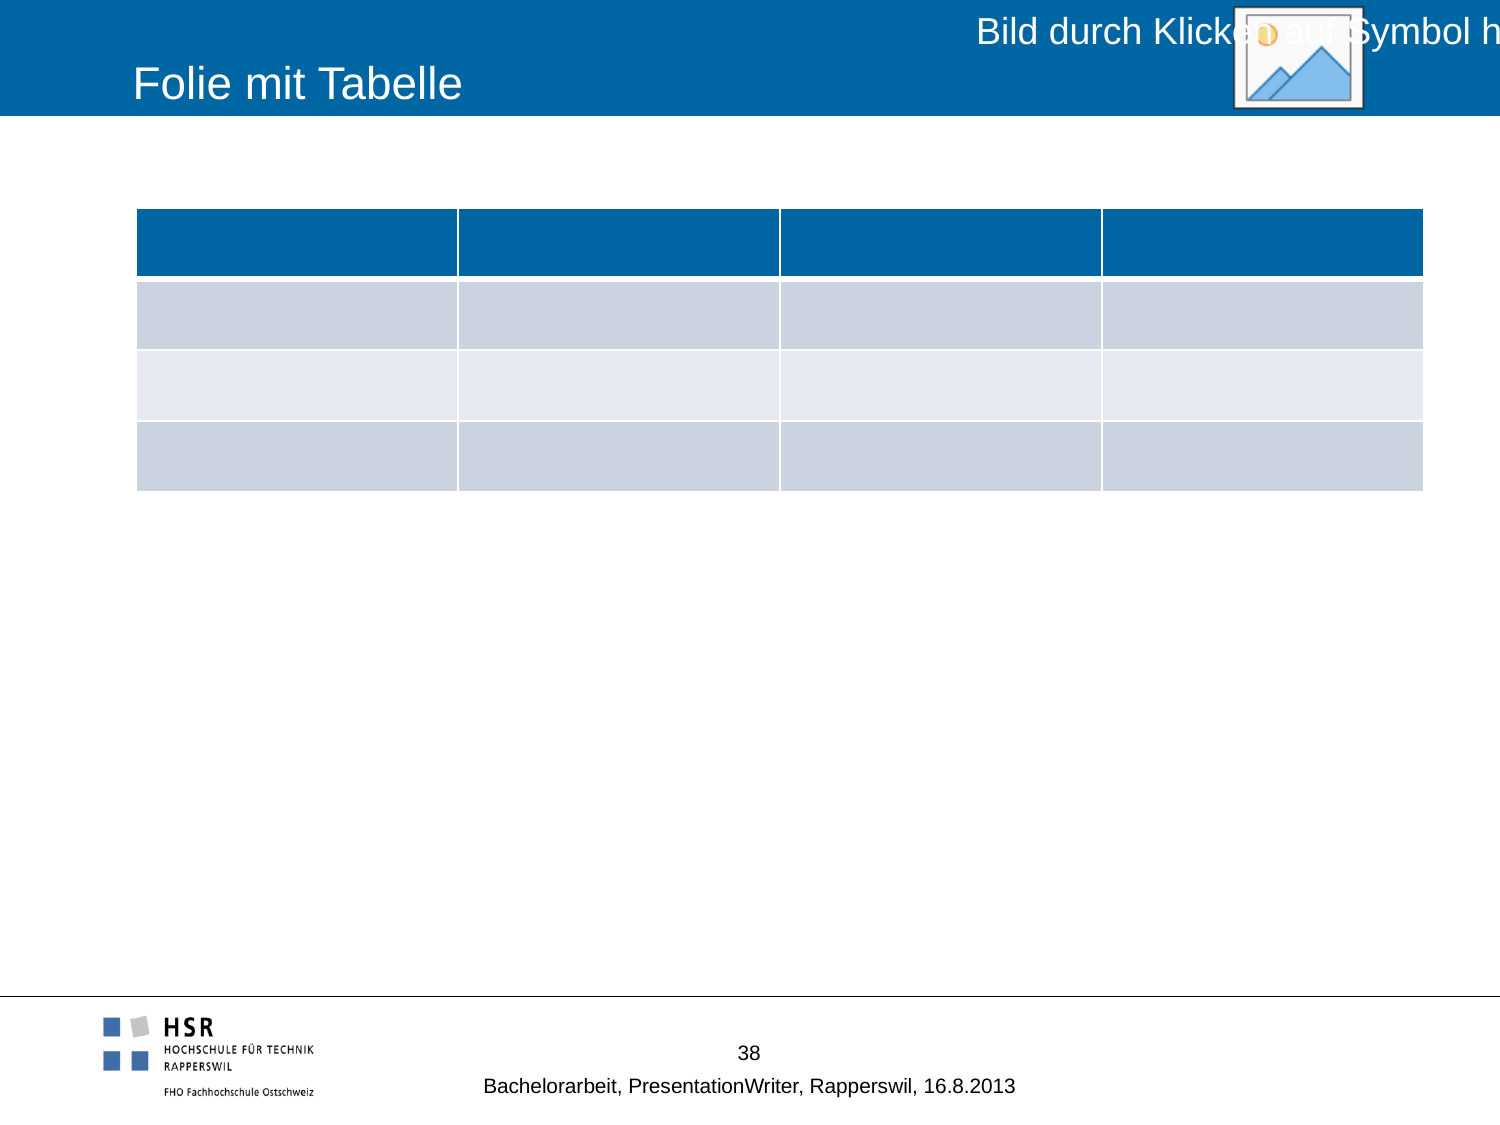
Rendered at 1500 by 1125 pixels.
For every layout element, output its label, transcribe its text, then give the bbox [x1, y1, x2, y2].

table_cell [137, 351, 457, 420]
table_cell [781, 351, 1101, 420]
table_cell [459, 282, 779, 349]
table_header [137, 209, 457, 276]
picture [1097, 0, 1500, 117]
table_cell [459, 351, 779, 420]
table_cell [137, 282, 457, 349]
title Folie mit Tabelle [0, 0, 1095, 116]
table_cell [137, 422, 457, 491]
table_cell [1103, 351, 1423, 420]
table_cell [459, 422, 779, 491]
table_header [781, 209, 1101, 276]
table_cell [1103, 282, 1423, 349]
slide_number 38 [413, 1042, 1085, 1062]
footer Bachelorarbeit, PresentationWriter, Rapperswil, 16.8.2013 [412, 1064, 1087, 1106]
table_header [459, 209, 779, 276]
picture [60, 1001, 327, 1111]
table_header [1103, 209, 1423, 276]
table_cell [781, 282, 1101, 349]
table_cell [1103, 422, 1423, 491]
table_cell [781, 422, 1101, 491]
